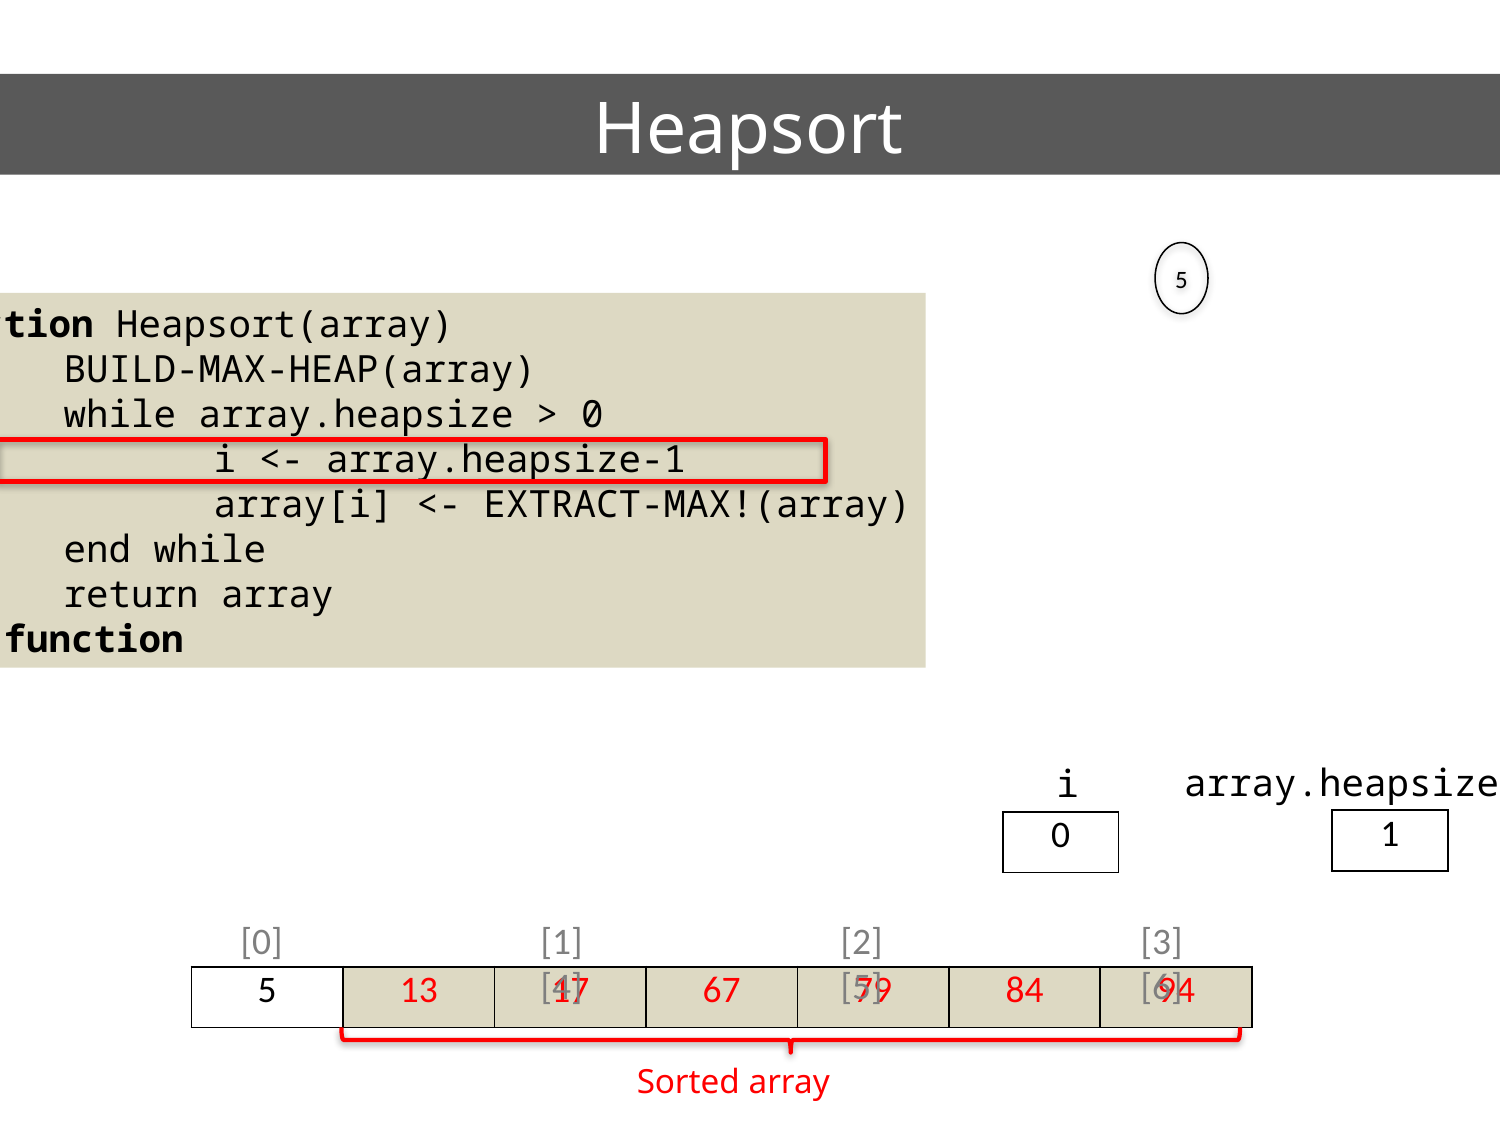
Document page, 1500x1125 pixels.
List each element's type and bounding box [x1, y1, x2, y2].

table_header [647, 1015, 797, 1027]
text_box [1154, 241, 1209, 315]
table_header [1101, 1015, 1251, 1027]
table_header [950, 1015, 1099, 1027]
text_box [225, 909, 1293, 1015]
table_header [1004, 813, 1118, 872]
text_box [339, 1027, 1243, 1108]
table_header [192, 968, 342, 1027]
text_box [1169, 751, 1500, 811]
text_box [0, 292, 926, 668]
table_header [1333, 811, 1447, 870]
table_header [798, 1015, 948, 1027]
text_box [0, 73, 1500, 175]
table_header [495, 1015, 645, 1027]
text_box [1041, 752, 1094, 813]
table_header [344, 1015, 494, 1027]
